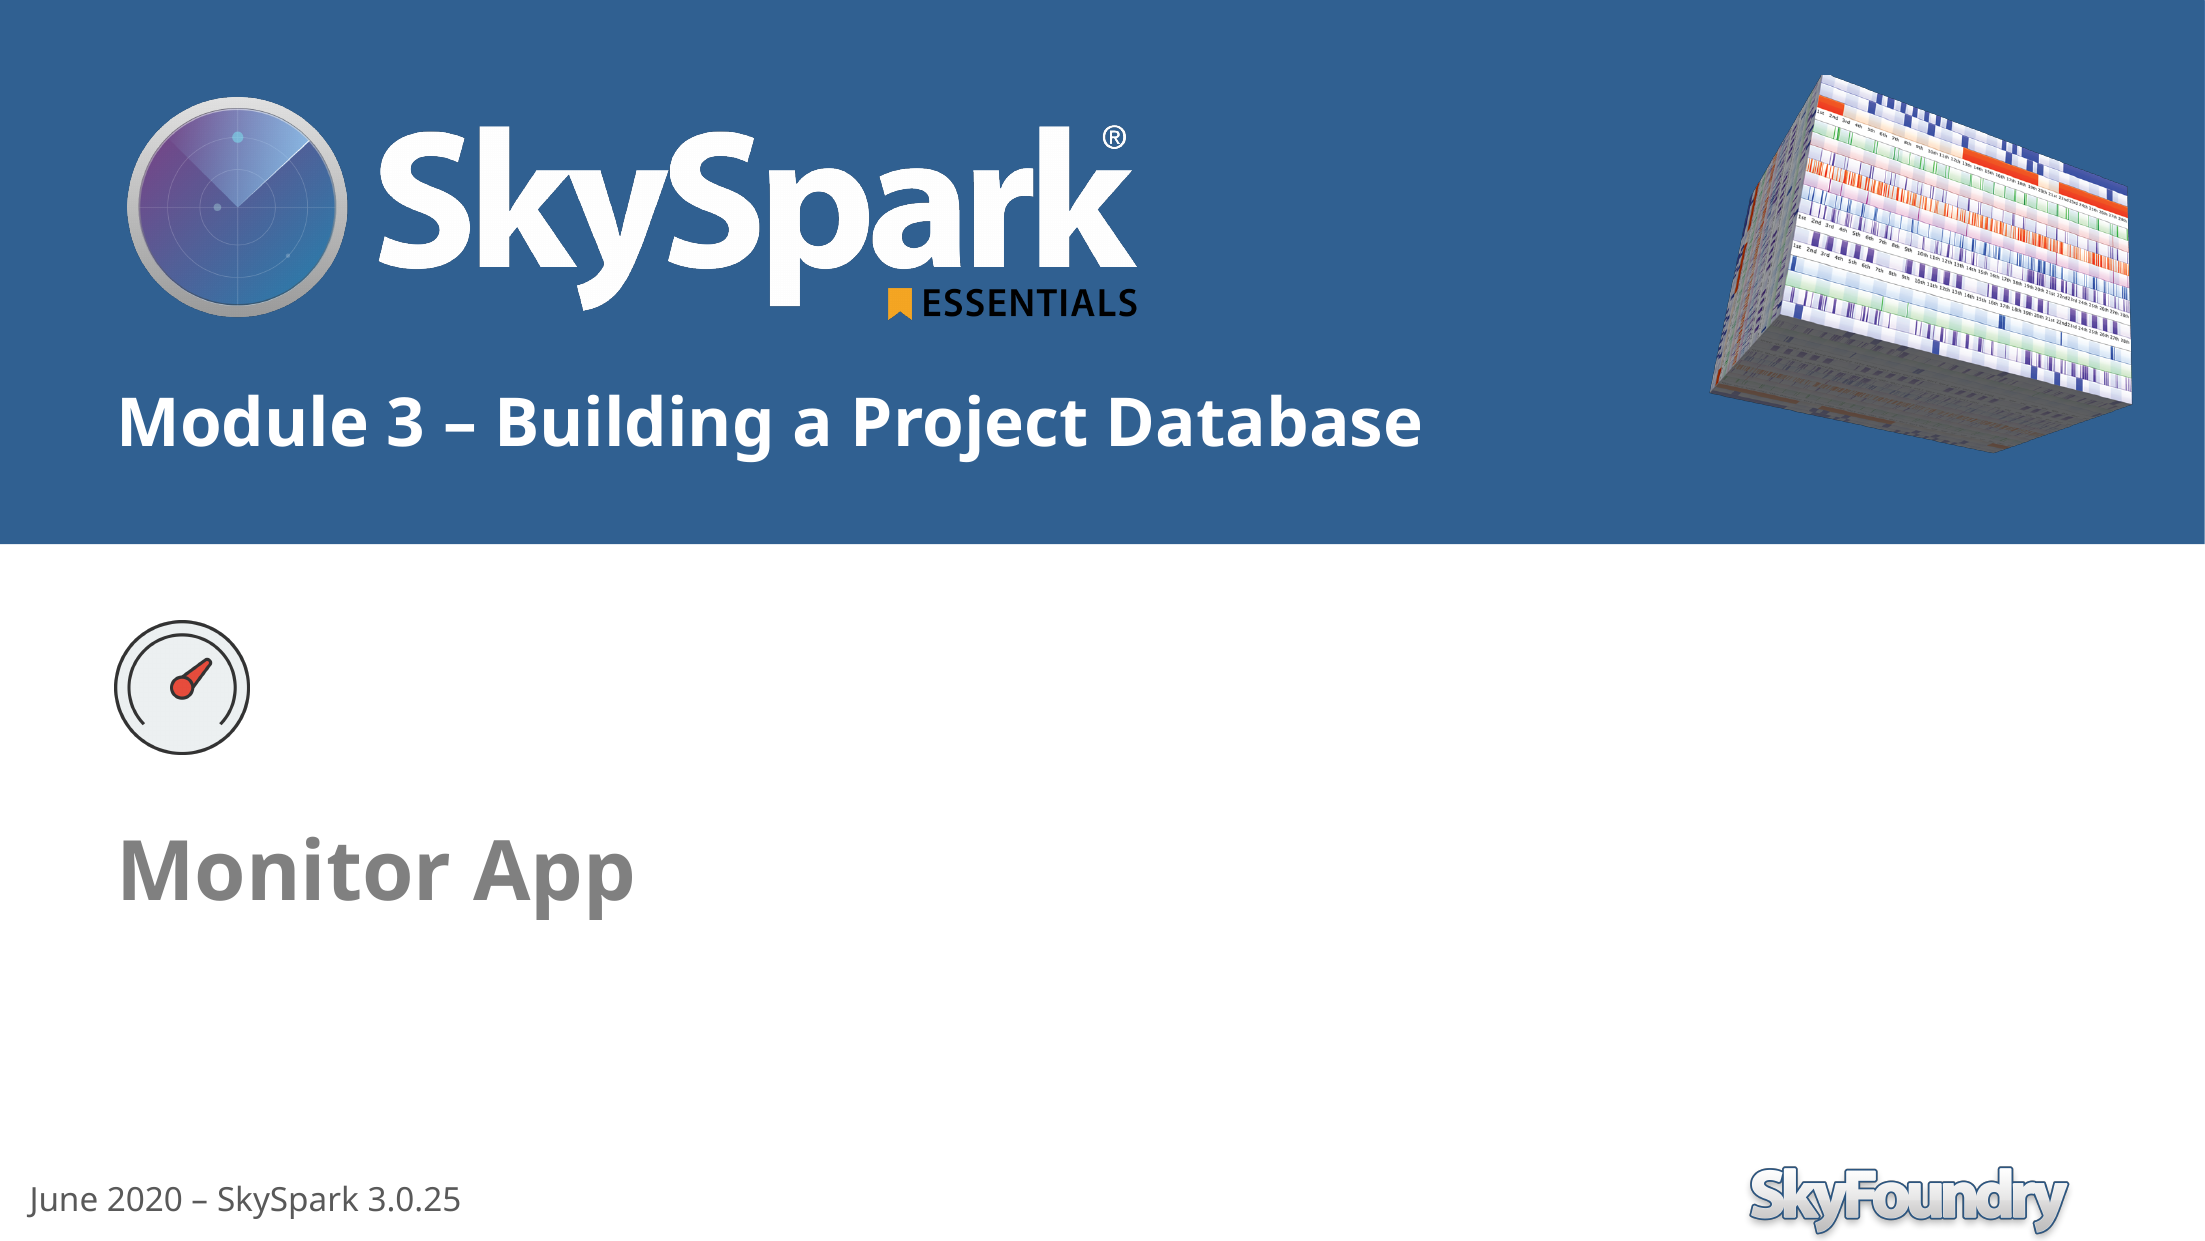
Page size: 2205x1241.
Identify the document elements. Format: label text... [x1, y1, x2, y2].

picture [1739, 1145, 2076, 1241]
list Monitor App [101, 821, 2165, 934]
picture [114, 619, 250, 755]
picture [1693, 75, 2147, 470]
picture [127, 82, 1140, 325]
